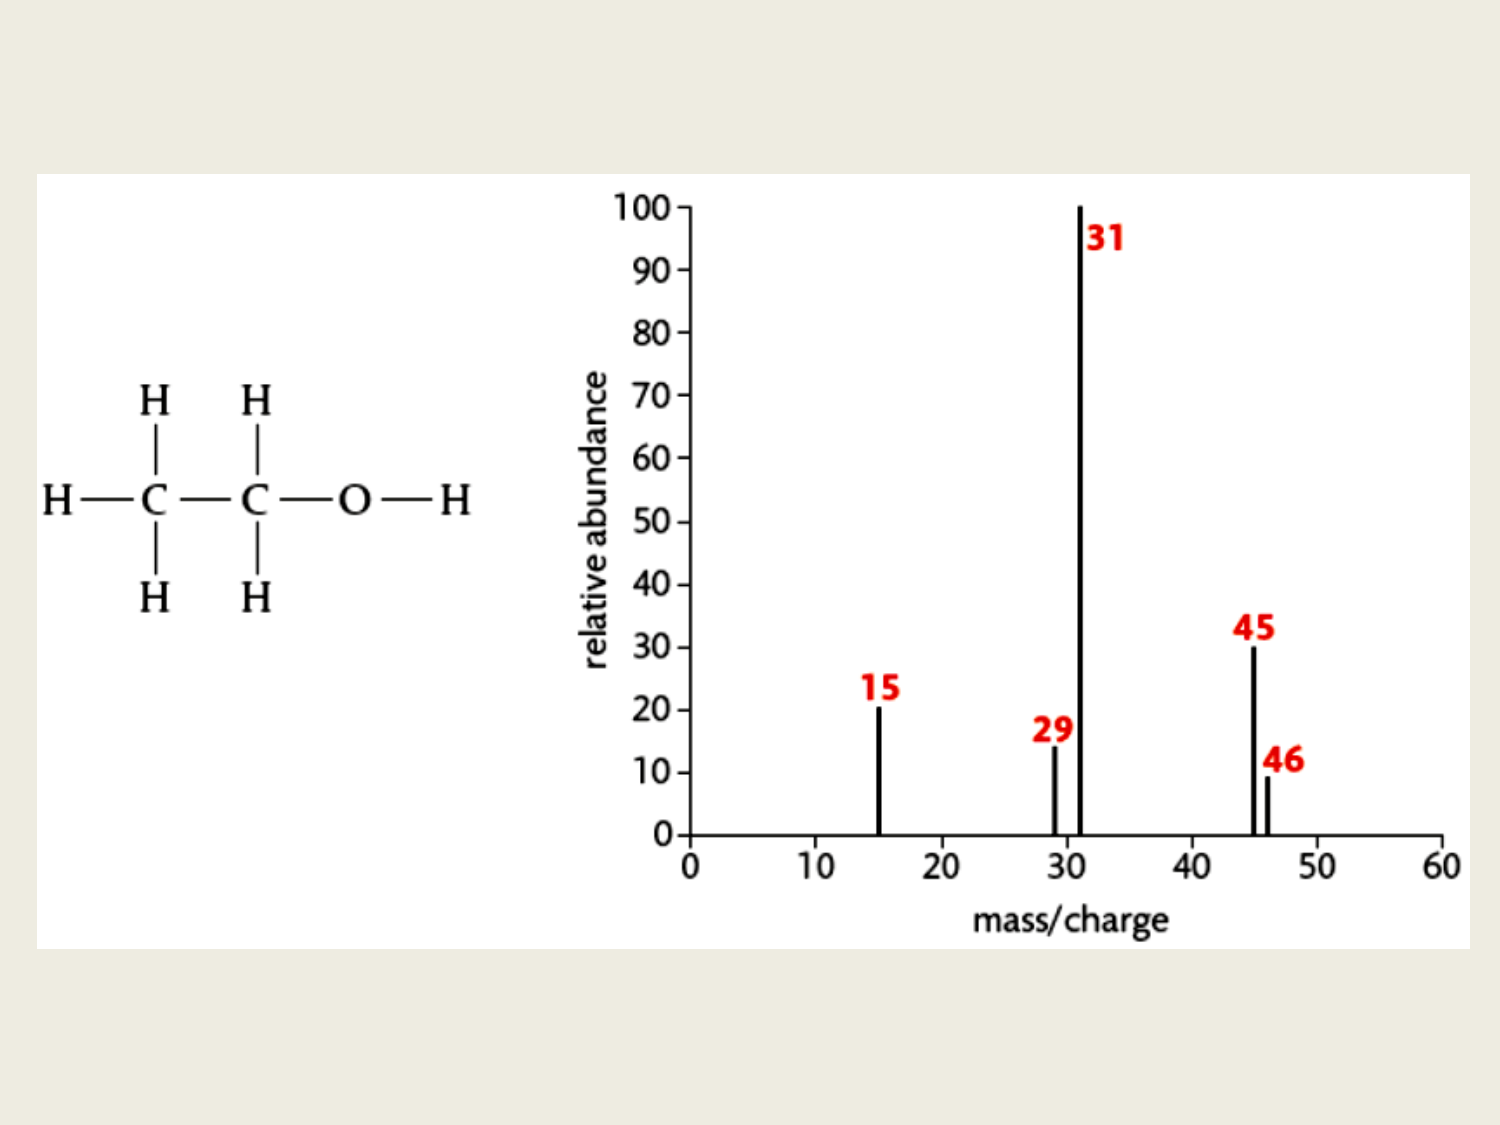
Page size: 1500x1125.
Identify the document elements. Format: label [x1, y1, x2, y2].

picture [37, 174, 1471, 950]
